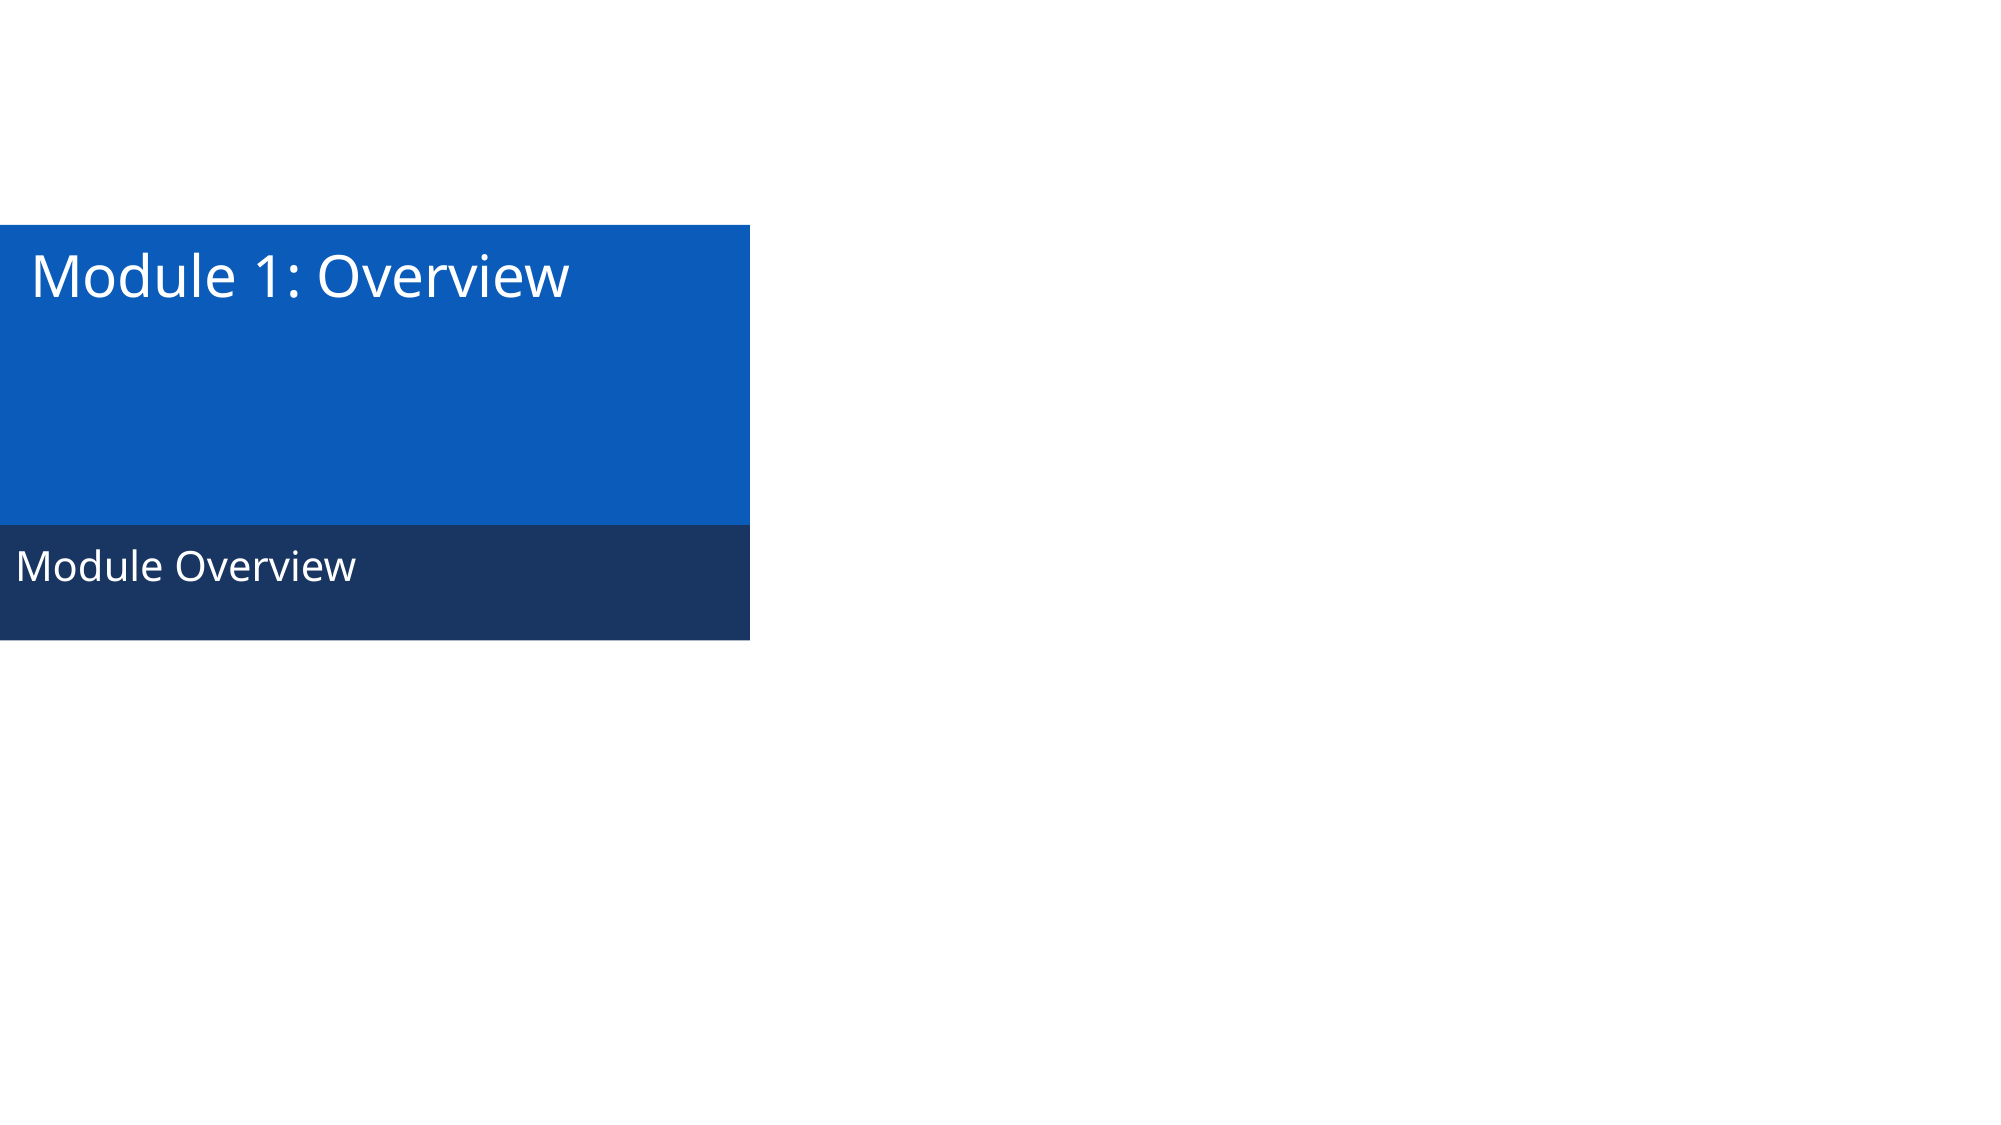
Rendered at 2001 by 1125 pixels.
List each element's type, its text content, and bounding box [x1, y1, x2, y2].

list Module Overview [0, 525, 750, 641]
title Module 1: Overview [0, 224, 750, 525]
